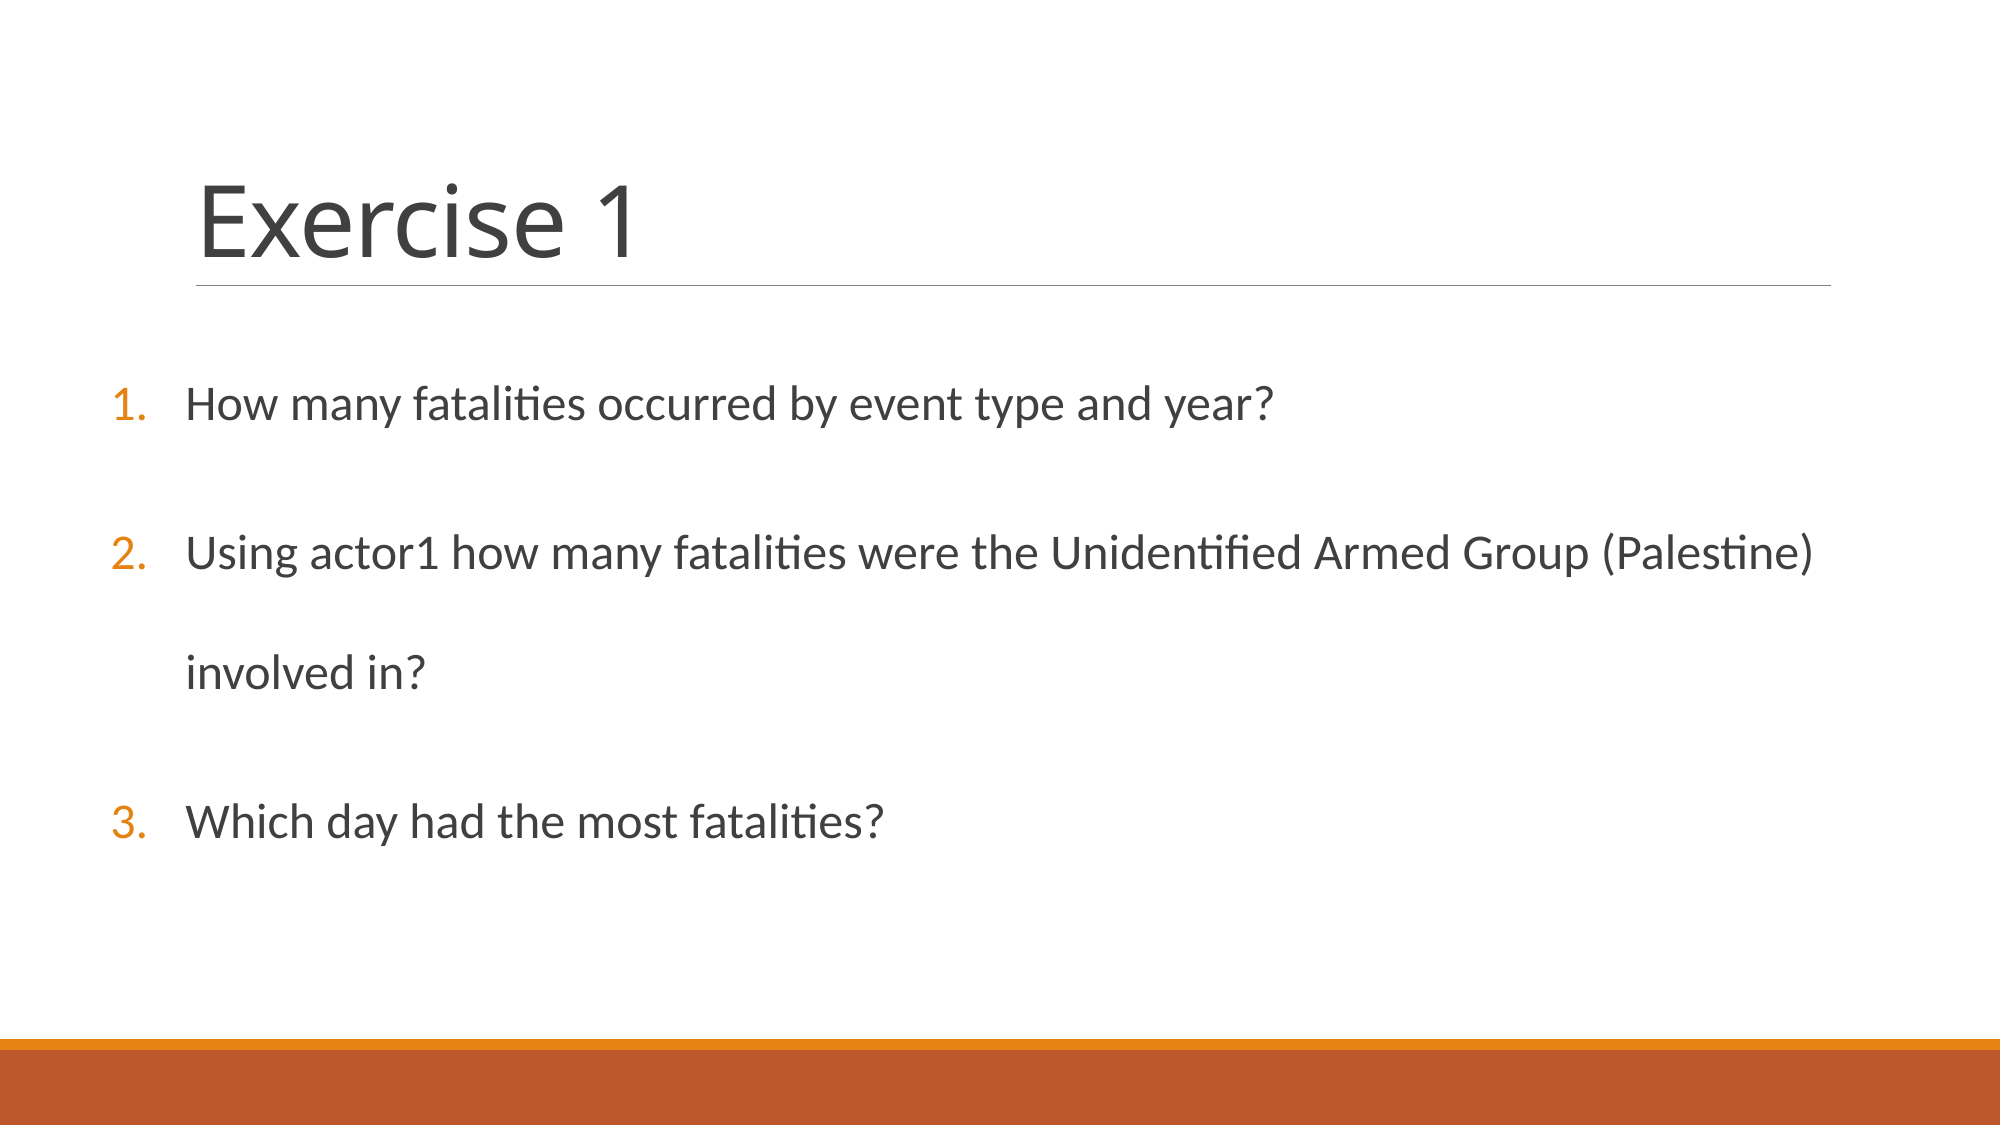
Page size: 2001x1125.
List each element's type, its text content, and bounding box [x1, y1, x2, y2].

list How many fatalities occurred by event type and year? Using actor1 how many fatalities were the Unidentified Armed Group (Palestine) involved in? Which day had the most fatalities? [110, 302, 1830, 963]
title Exercise 1 [180, 47, 1830, 285]
